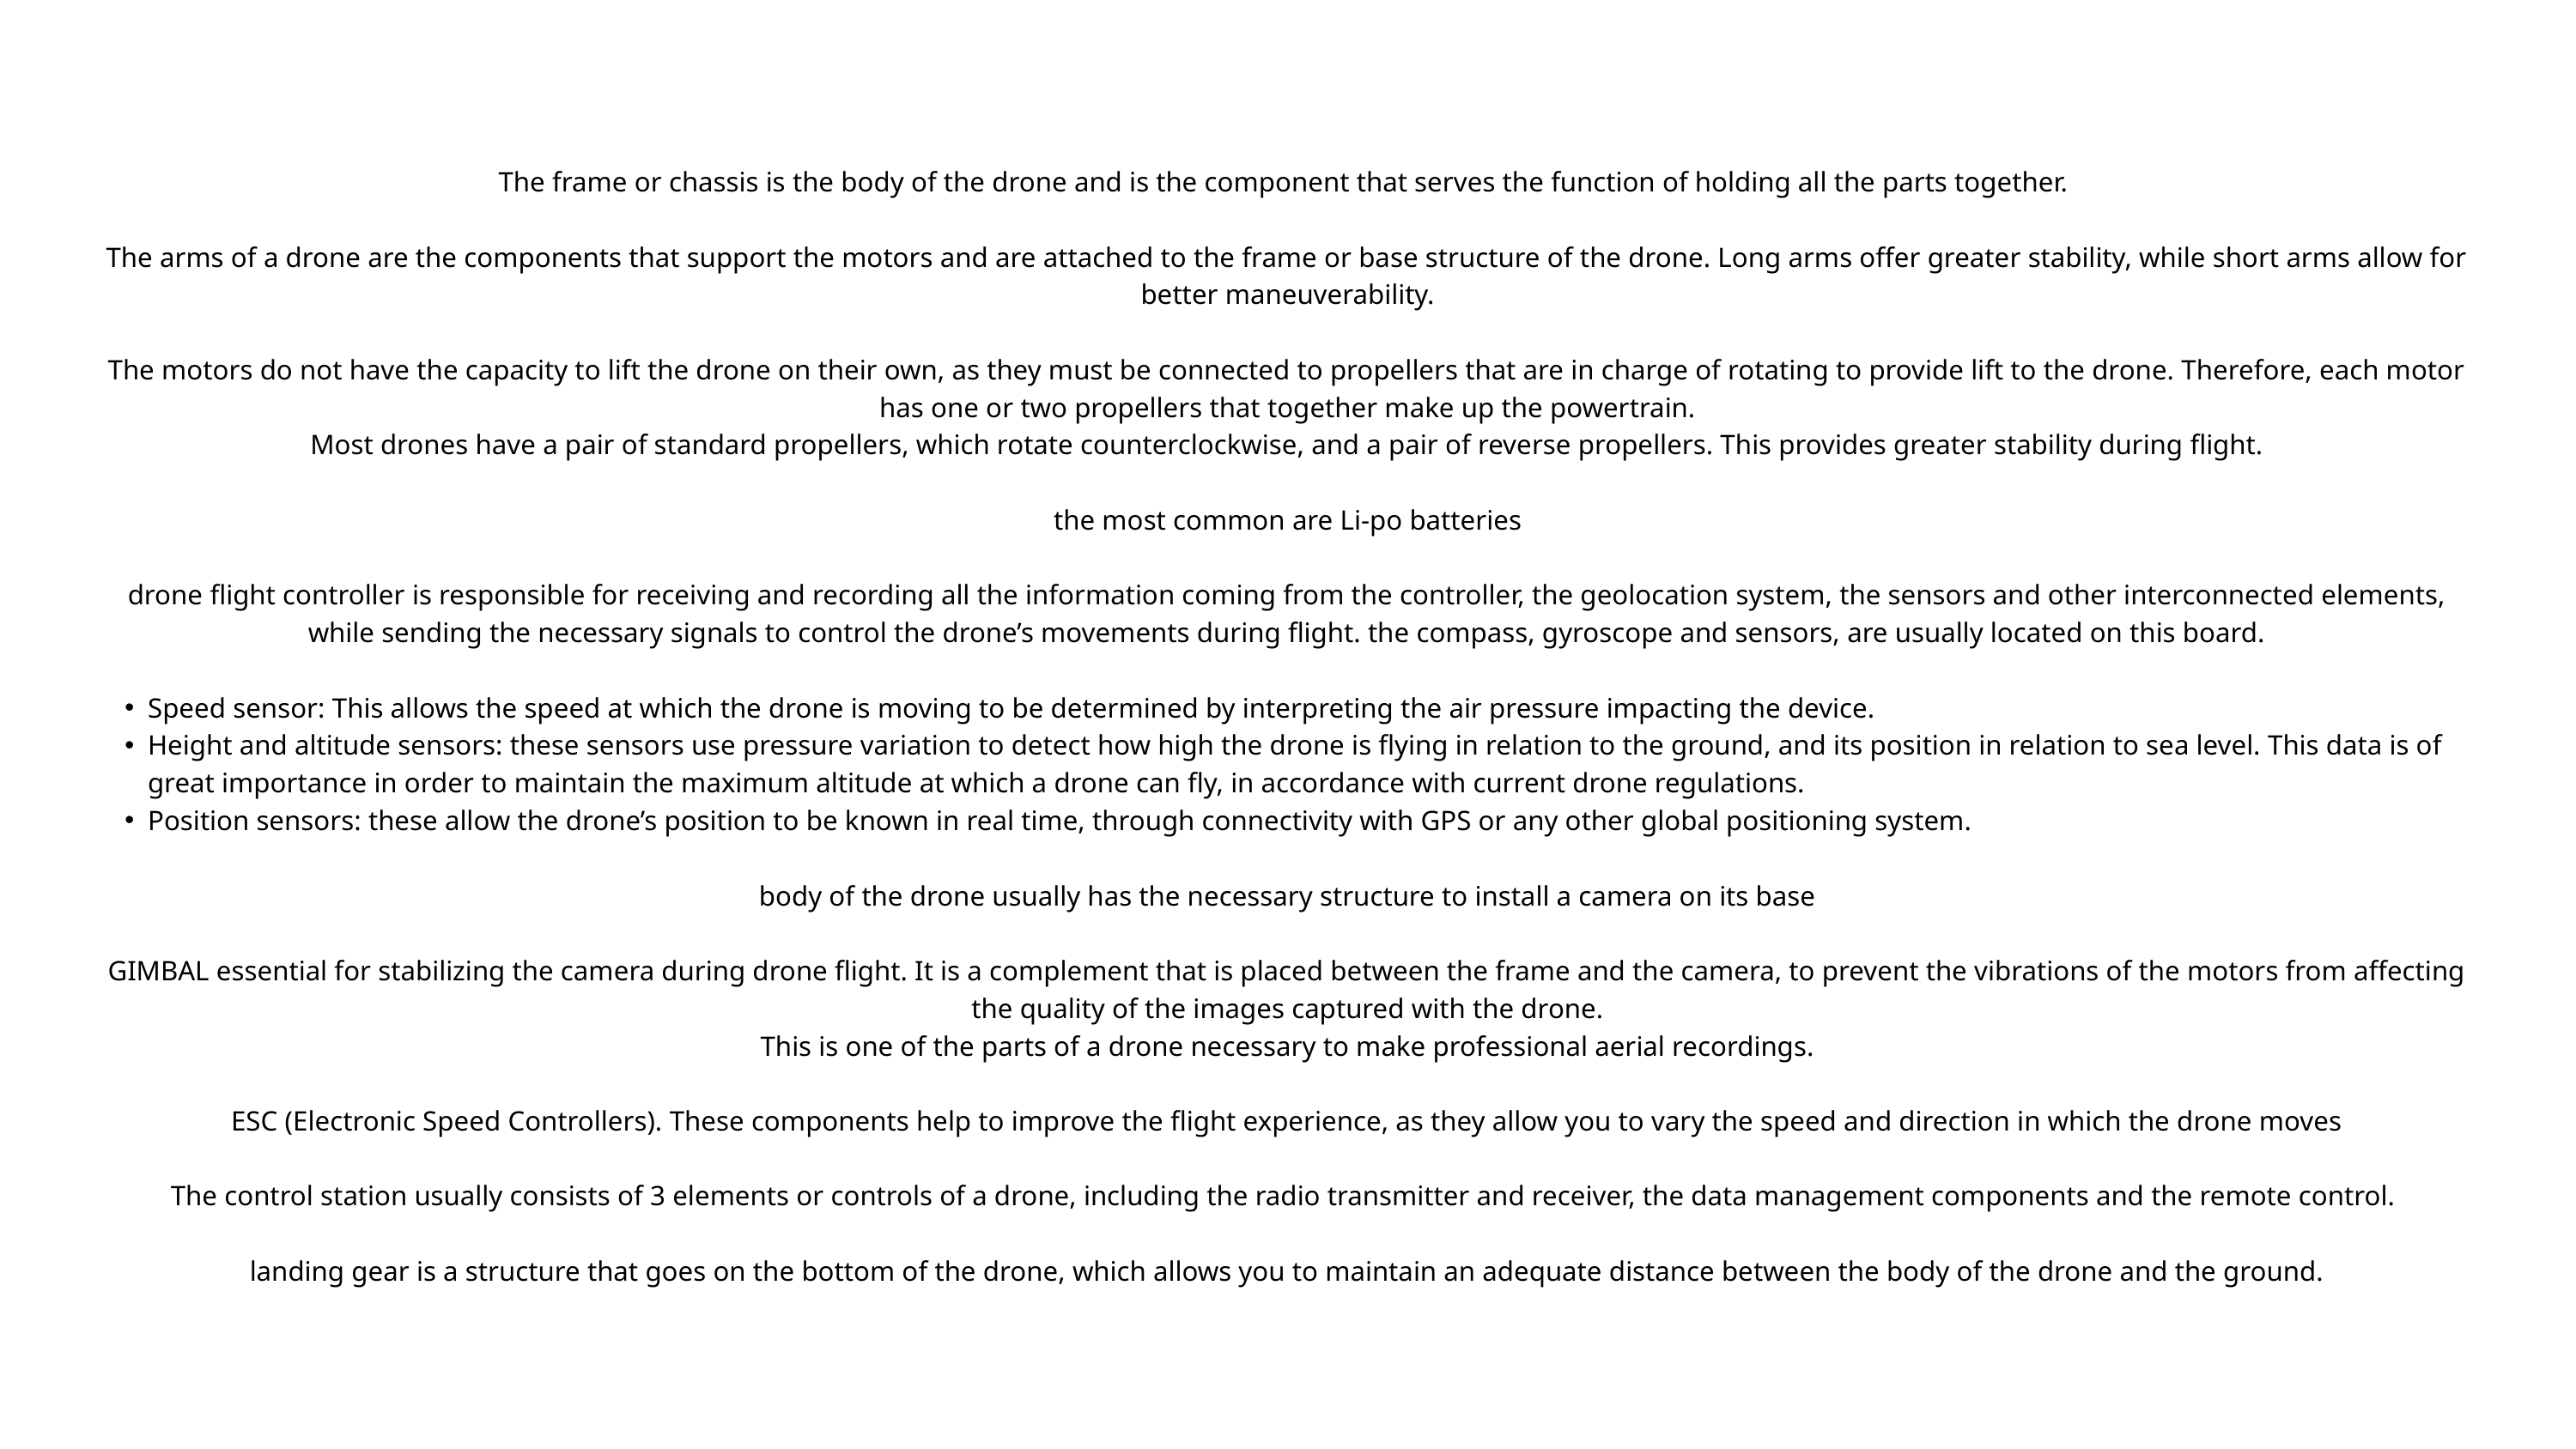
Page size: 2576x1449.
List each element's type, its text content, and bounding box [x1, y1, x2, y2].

text_box The frame or chassis is the body of the drone and is the component that serves the function of holding all the parts together. The arms of a drone are the components that support the motors and are attached to the frame or base structure of the drone. Long arms offer greater stability, while short arms allow for better maneuverability. The motors do not have the capacity to lift the drone on their own, as they must be connected to propellers that are in charge of rotating to provide lift to the drone. Therefore, each motor has one or two propellers that together make up the powertrain. Most drones have a pair of standard propellers, which rotate counterclockwise, and a pair of reverse propellers. This provides greater stability during flight. the most common are Li-po batteries drone flight controller is responsible for receiving and recording all the information coming from the controller, the geolocation system, the sensors and other interconnected elements, while sending the necessary signals to control the drone’s movements during flight. the compass, gyroscope and sensors, are usually located on this board. Speed sensor: This allows the speed at which the drone is moving to be determined by interpreting the air pressure impacting the device. Height and altitude sensors: these sensors use pressure variation to detect how high the drone is flying in relation to the ground, and its position in relation to sea level. This data is of great importance in order to maintain the maximum altitude at which a drone can fly, in accordance with current drone regulations. Position sensors: these allow the drone’s position to be known in real time, through connectivity with GPS or any other global positioning system. body of the drone usually has the necessary structure to install a camera on its base GIMBAL essential for stabilizing the camera during drone flight. It is a complement that is placed between the frame and the camera, to prevent the vibrations of the motors from affecting the quality of the images captured with the drone. This is one of the parts of a drone necessary to make professional aerial recordings. ESC (Electronic Speed Controllers). These components help to improve the flight experience, as they allow you to vary the speed and direction in which the drone moves The control station usually consists of 3 elements or controls of a drone, including the radio transmitter and receiver, the data management components and the remote control. landing gear is a structure that goes on the bottom of the drone, which allows you to maintain an adequate distance between the body of the drone and the ground. [101, 159, 2474, 1287]
